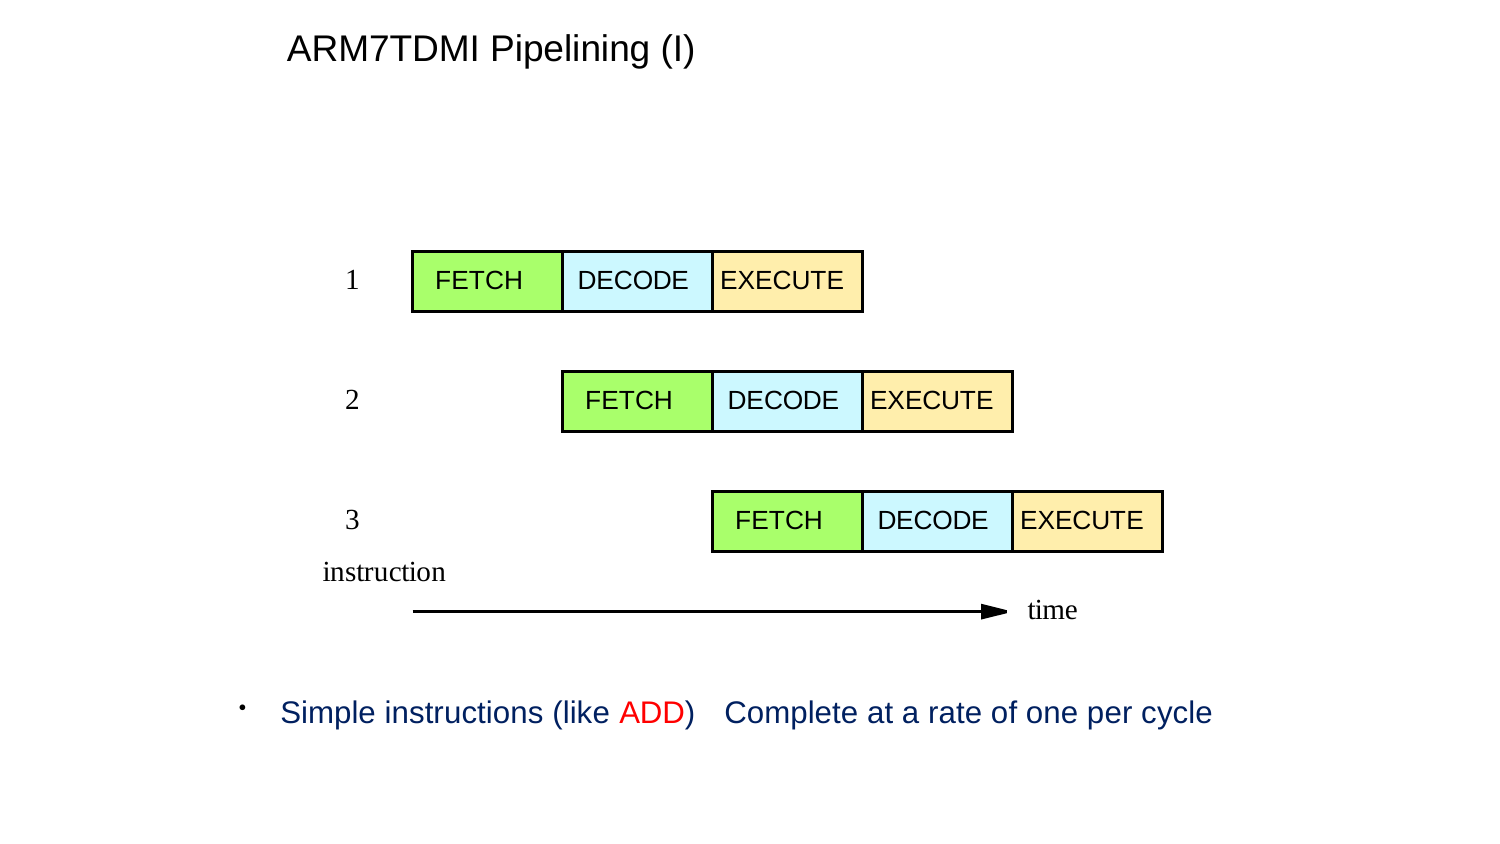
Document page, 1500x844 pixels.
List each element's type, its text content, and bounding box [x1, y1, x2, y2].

title ARM7TDMI Pipelining (I) [271, 9, 1229, 85]
text_box Simple instructions (like ADD) Complete at a rate of one per cycle [224, 684, 1293, 737]
picture [316, 244, 1170, 626]
